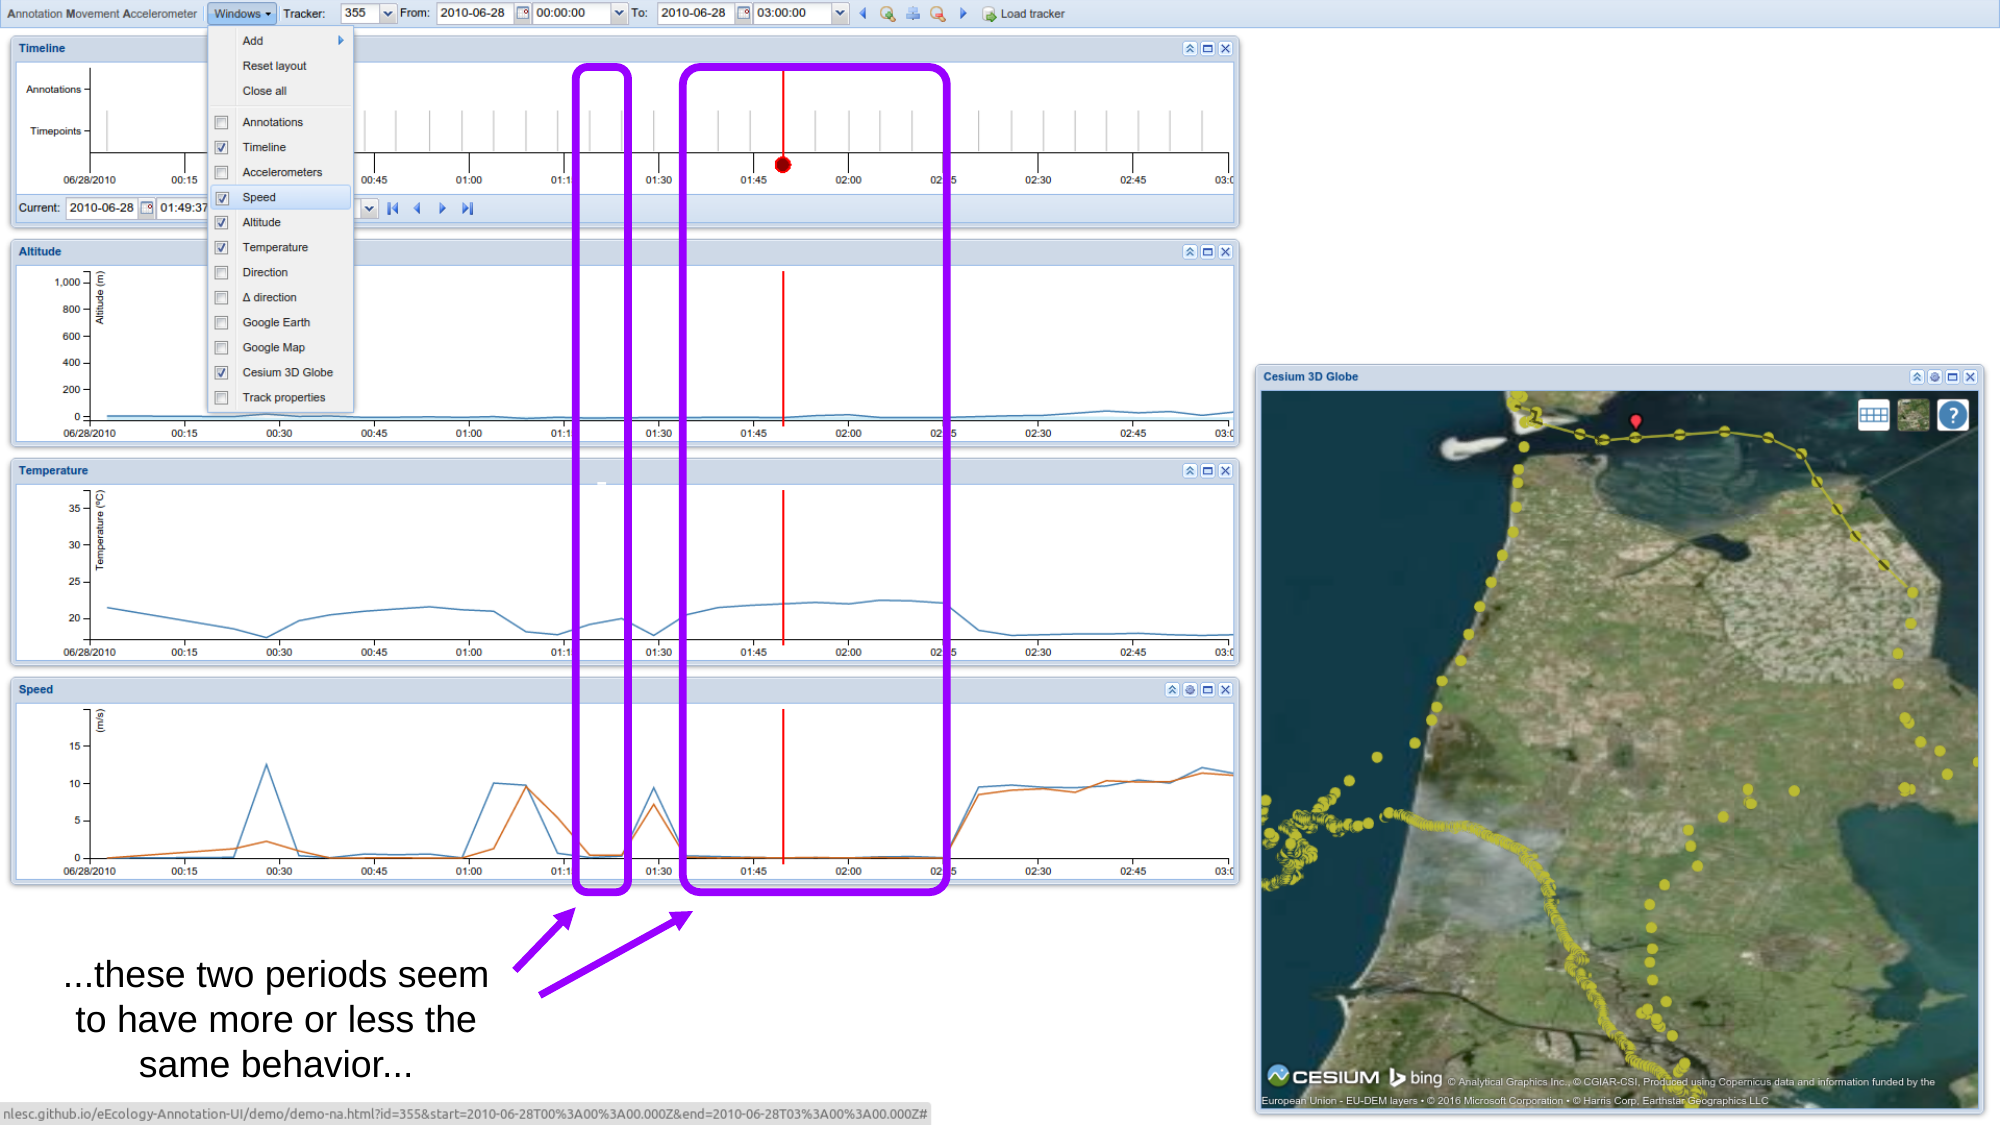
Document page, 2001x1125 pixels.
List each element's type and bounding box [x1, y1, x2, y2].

text_box [539, 911, 693, 996]
text_box [514, 907, 576, 971]
picture [0, 0, 2000, 1125]
